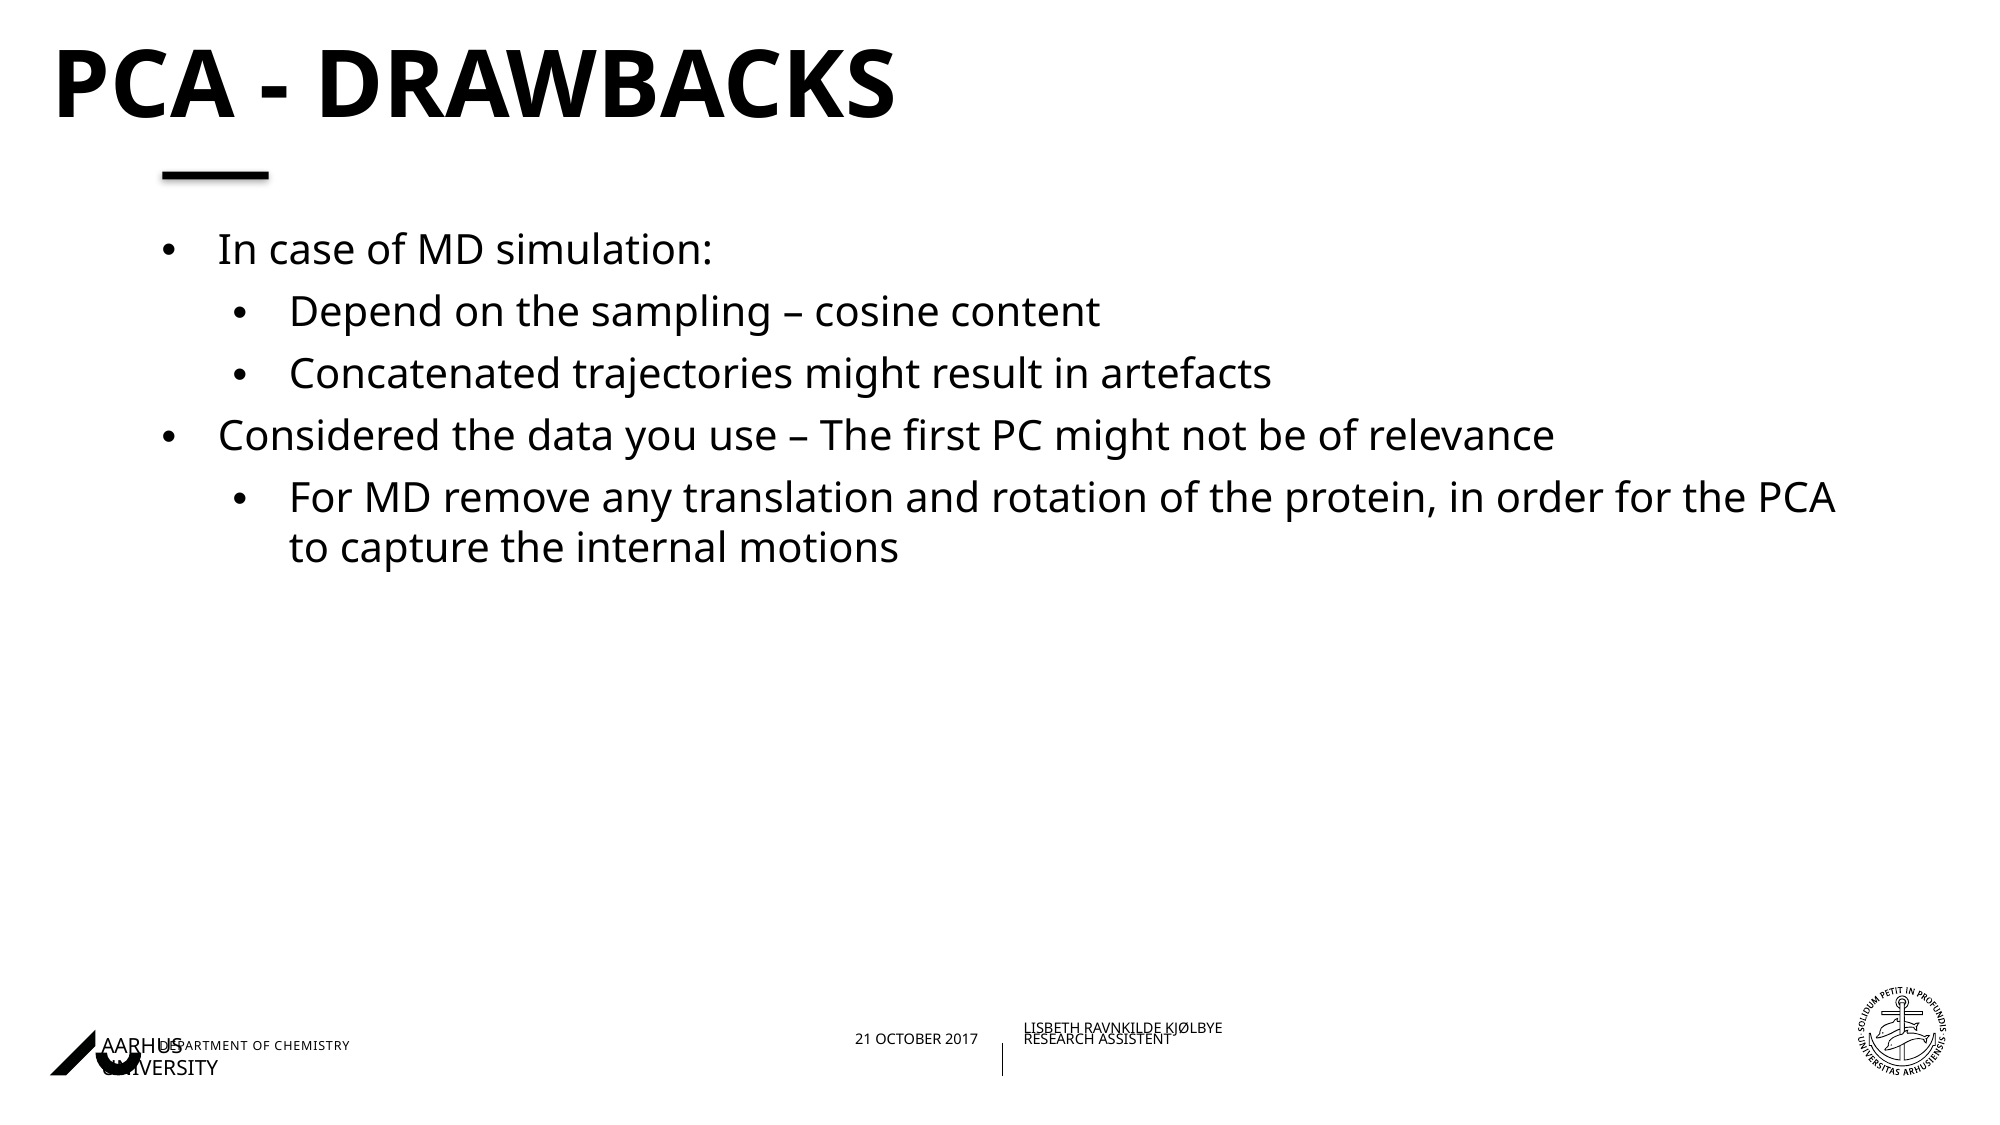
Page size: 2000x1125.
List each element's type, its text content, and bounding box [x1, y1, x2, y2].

title PCA - drawbacks [51, 37, 1948, 162]
list In case of MD simulation: Depend on the sampling – cosine content Concatenated trajectories might result in artefacts Considered the data you use – The first PC might not be of relevance For MD remove any translation and rotation of the protein, in order for the PCA to capture the internal motions [161, 224, 1839, 968]
